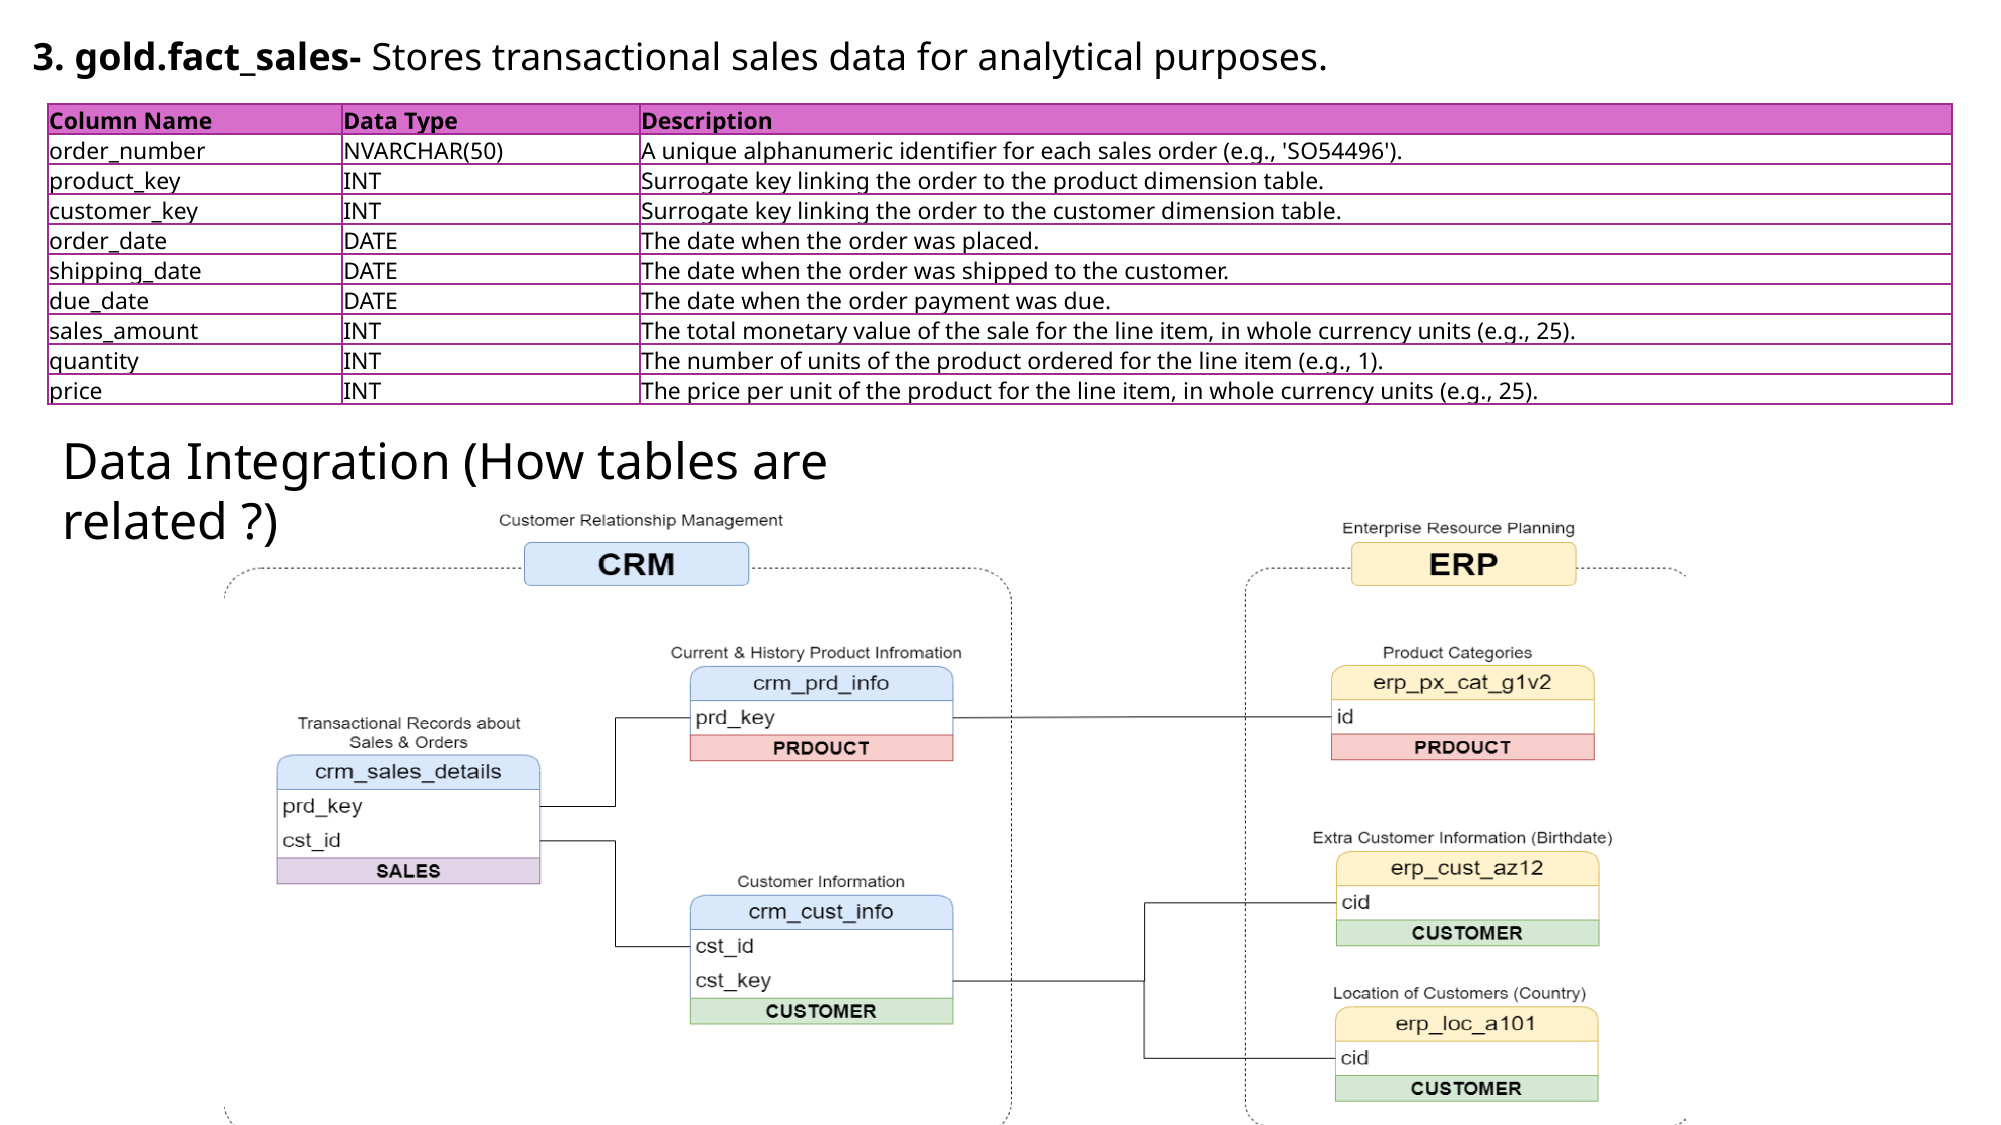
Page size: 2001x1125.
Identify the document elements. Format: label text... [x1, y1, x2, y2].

table_cell order_date [49, 225, 341, 253]
text_box 3. gold.fact_sales- Stores transactional sales data for analytical purposes. [18, 25, 1966, 86]
table_cell quantity [49, 345, 341, 373]
table_cell The price per unit of the product for the line item, in whole currency units (e.g., 25). [641, 375, 1951, 403]
table_header Description [641, 105, 1951, 133]
table_cell Surrogate key linking the order to the customer dimension table. [641, 195, 1951, 223]
table_cell The total monetary value of the sale for the line item, in whole currency units (e.g., 25). [641, 315, 1951, 343]
table_cell INT [343, 315, 639, 343]
table_cell sales_amount [49, 315, 341, 343]
table_cell The date when the order was placed. [641, 225, 1951, 253]
table_cell due_date [49, 285, 341, 313]
table_cell The date when the order payment was due. [641, 285, 1951, 313]
table_header Column Name [49, 105, 341, 133]
table_cell DATE [343, 255, 639, 283]
table_cell Surrogate key linking the order to the product dimension table. [641, 165, 1951, 193]
table_cell INT [343, 165, 639, 193]
table_cell customer_key [49, 195, 341, 223]
table_cell INT [343, 375, 639, 403]
table_cell product_key [49, 165, 341, 193]
table_cell NVARCHAR(50) [343, 135, 639, 163]
table_cell DATE [343, 285, 639, 313]
table_cell INT [343, 195, 639, 223]
picture [223, 497, 1687, 1125]
table_cell The date when the order was shipped to the customer. [641, 255, 1951, 283]
text_box Data Integration (How tables are related ?) [47, 422, 1049, 557]
table_cell shipping_date [49, 255, 341, 283]
table_cell INT [343, 345, 639, 373]
table_cell price [49, 375, 341, 403]
table_cell order_number [49, 135, 341, 163]
table_cell A unique alphanumeric identifier for each sales order (e.g., 'SO54496'). [641, 135, 1951, 163]
table_header Data Type [343, 105, 639, 133]
table_cell The number of units of the product ordered for the line item (e.g., 1). [641, 345, 1951, 373]
table_cell DATE [343, 225, 639, 253]
